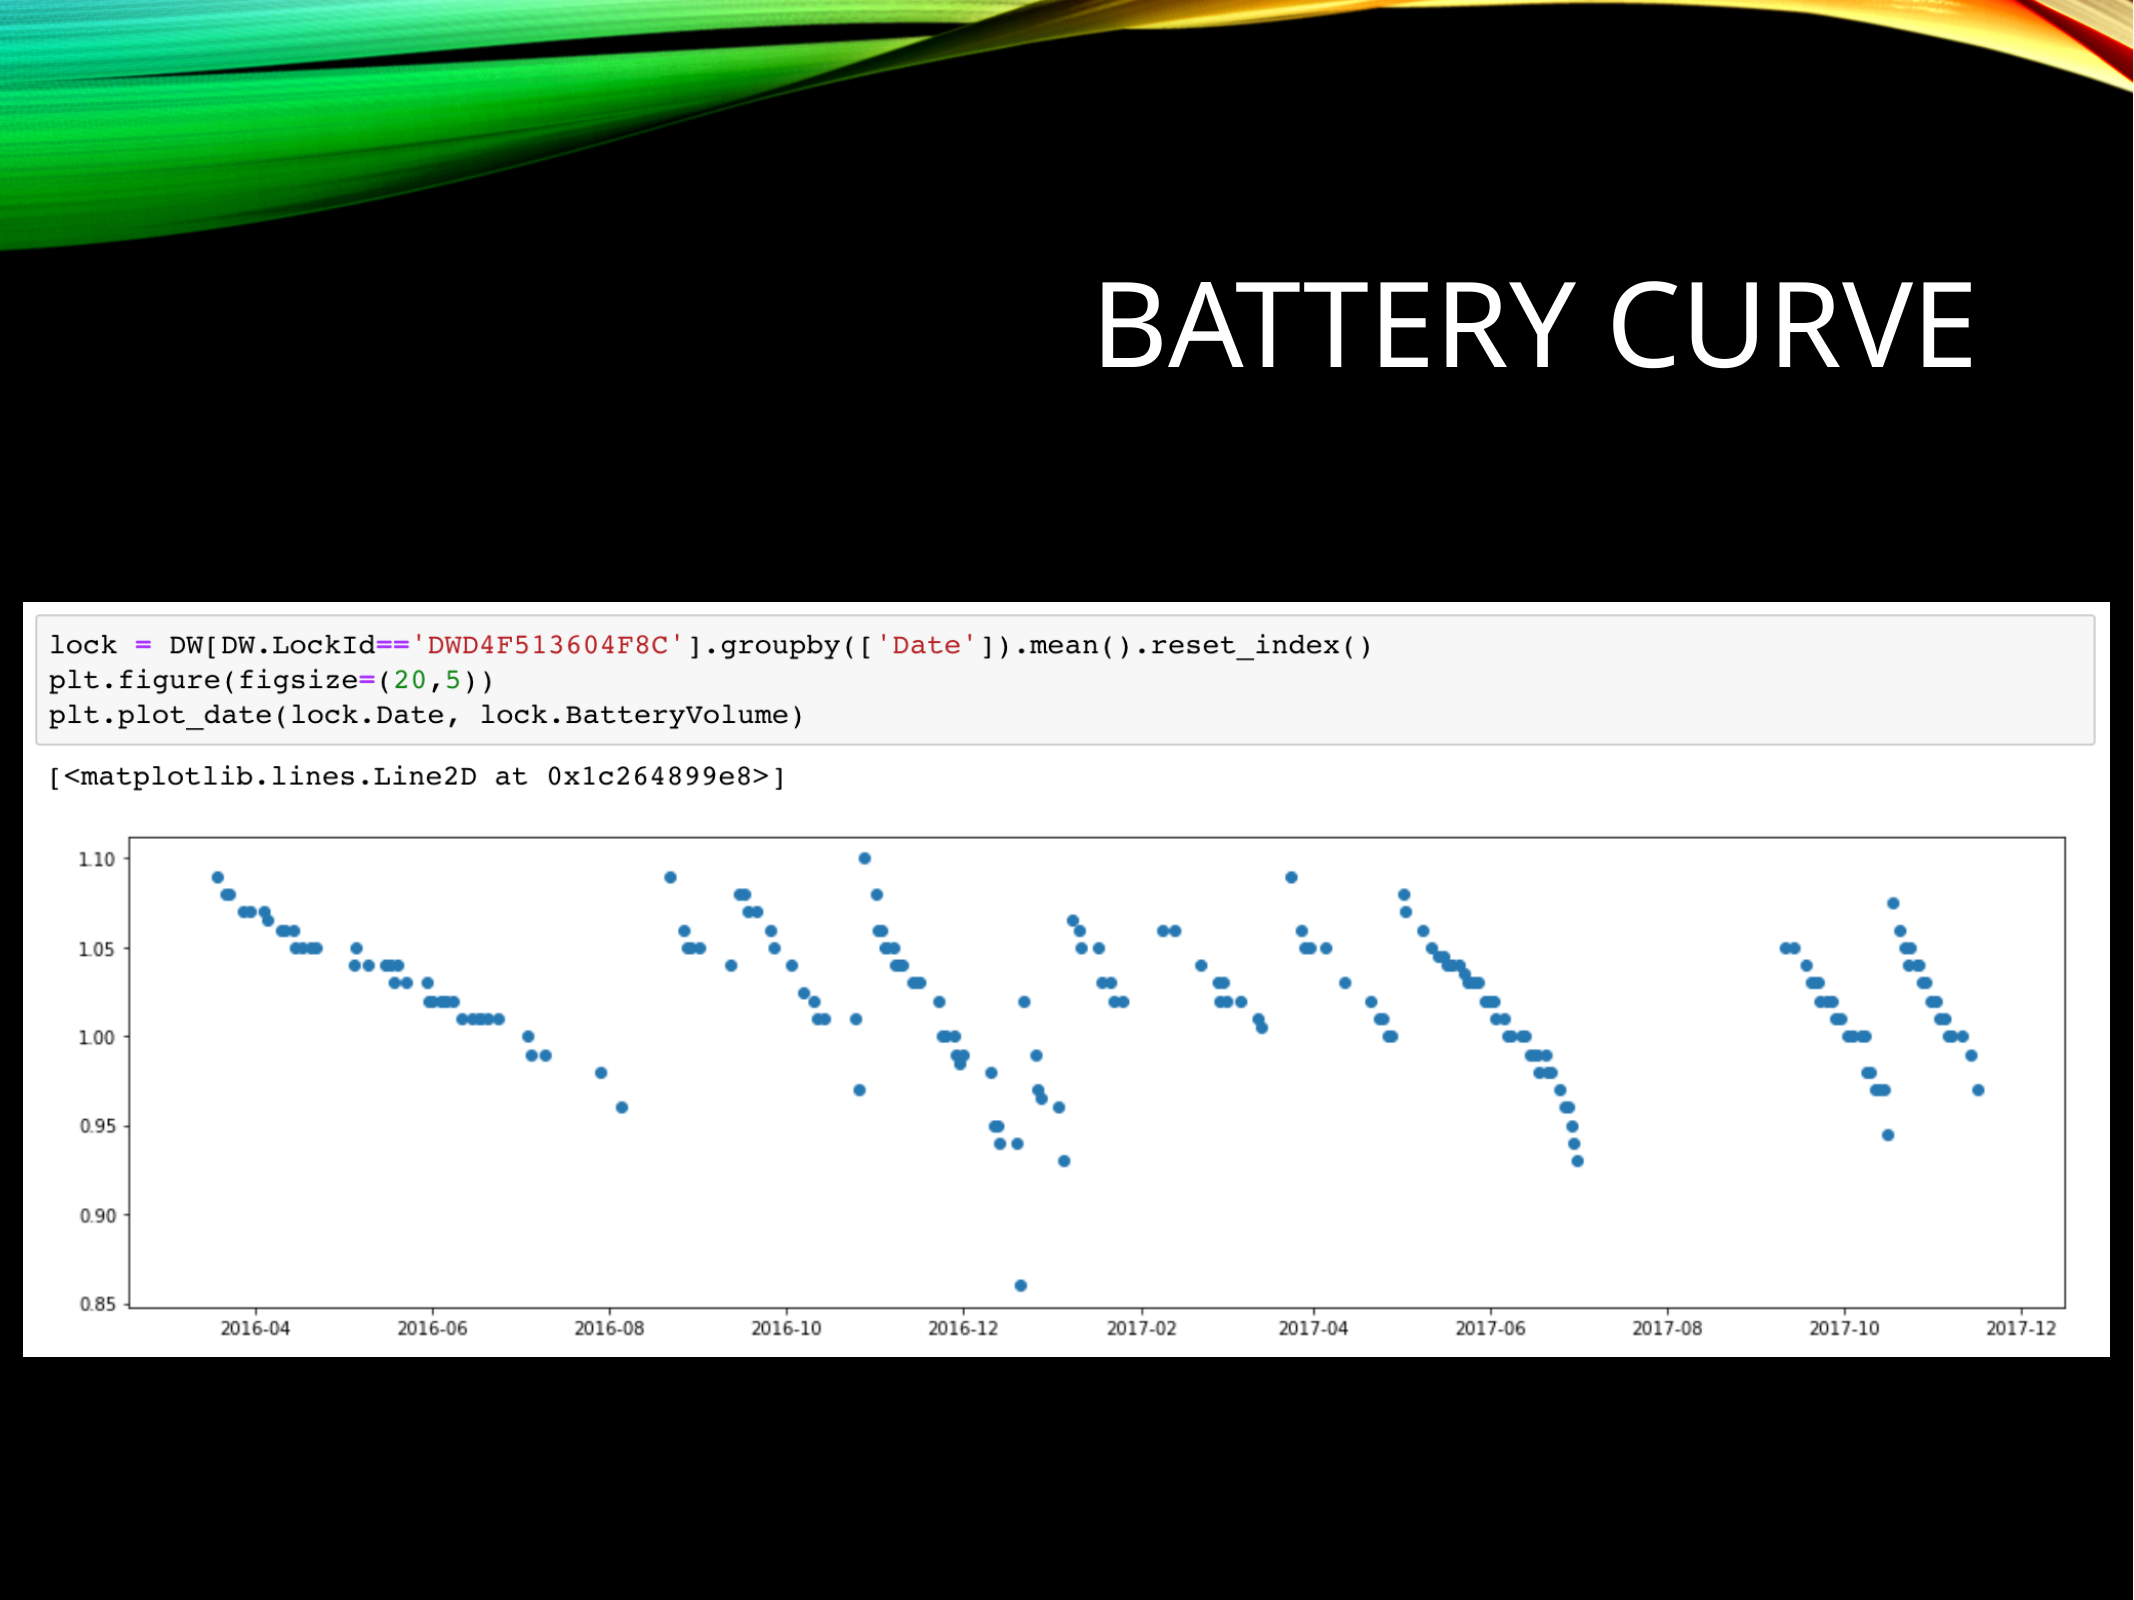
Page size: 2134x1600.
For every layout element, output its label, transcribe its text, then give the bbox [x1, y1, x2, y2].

title Battery Curve [506, 178, 1995, 480]
picture [0, 0, 2134, 253]
picture [23, 601, 2110, 1357]
